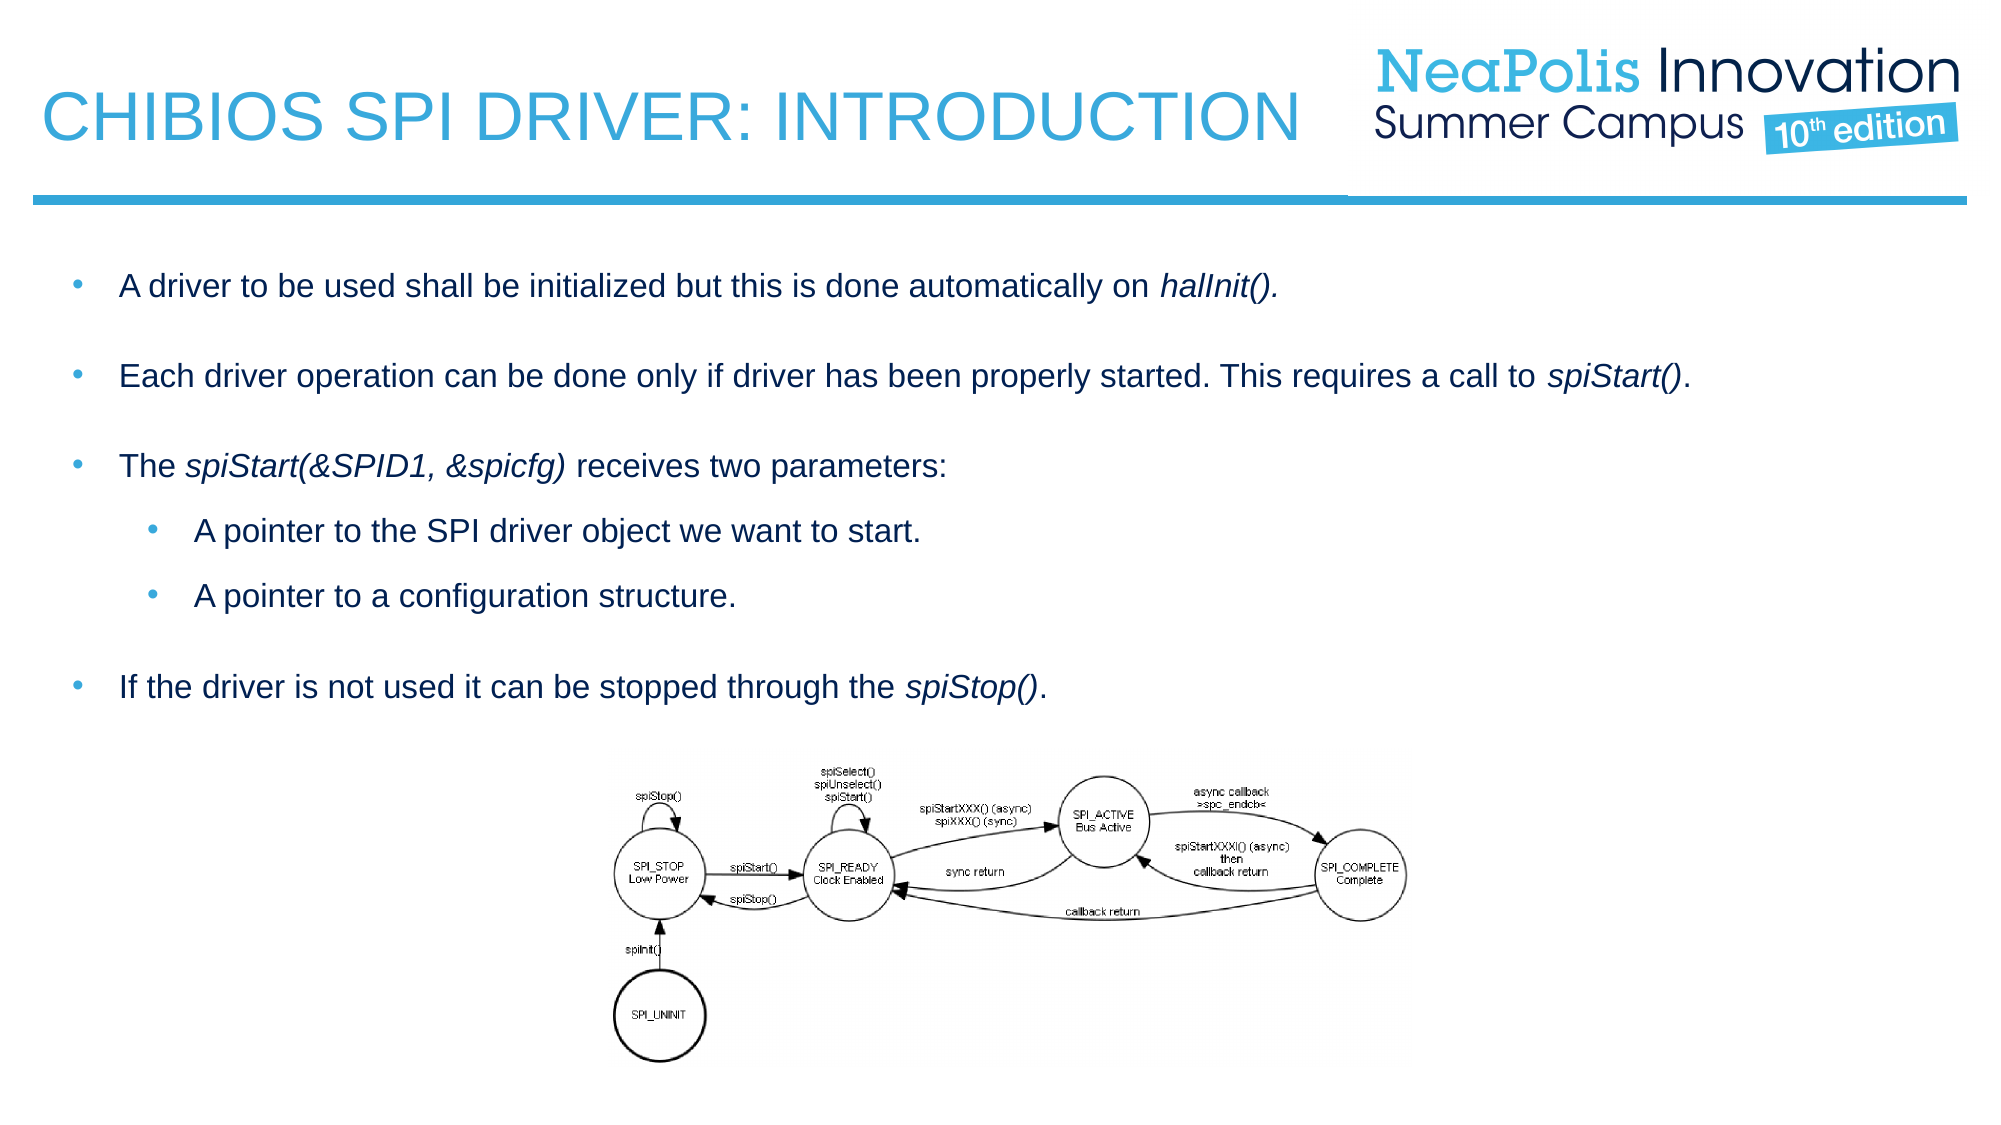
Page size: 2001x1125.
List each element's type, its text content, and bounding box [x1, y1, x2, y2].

text_box Each driver operation can be done only if driver has been properly started. This requires a call to spiStart(). [57, 346, 1816, 402]
picture [1348, 0, 1990, 196]
text_box A driver to be used shall be initialized but this is done automatically on halInit(). [57, 256, 1816, 312]
text_box The spiStart(&SPID1, &spicfg) receives two parameters: A pointer to the SPI driver object we want to start. A pointer to a configuration structure. [57, 436, 1816, 622]
text_box If the driver is not used it can be stopped through the spiStop(). [57, 657, 1816, 713]
picture [608, 747, 1412, 1067]
text_box CHIBIOS SPI DRIVER: INTRODUCTION [26, 53, 1362, 173]
